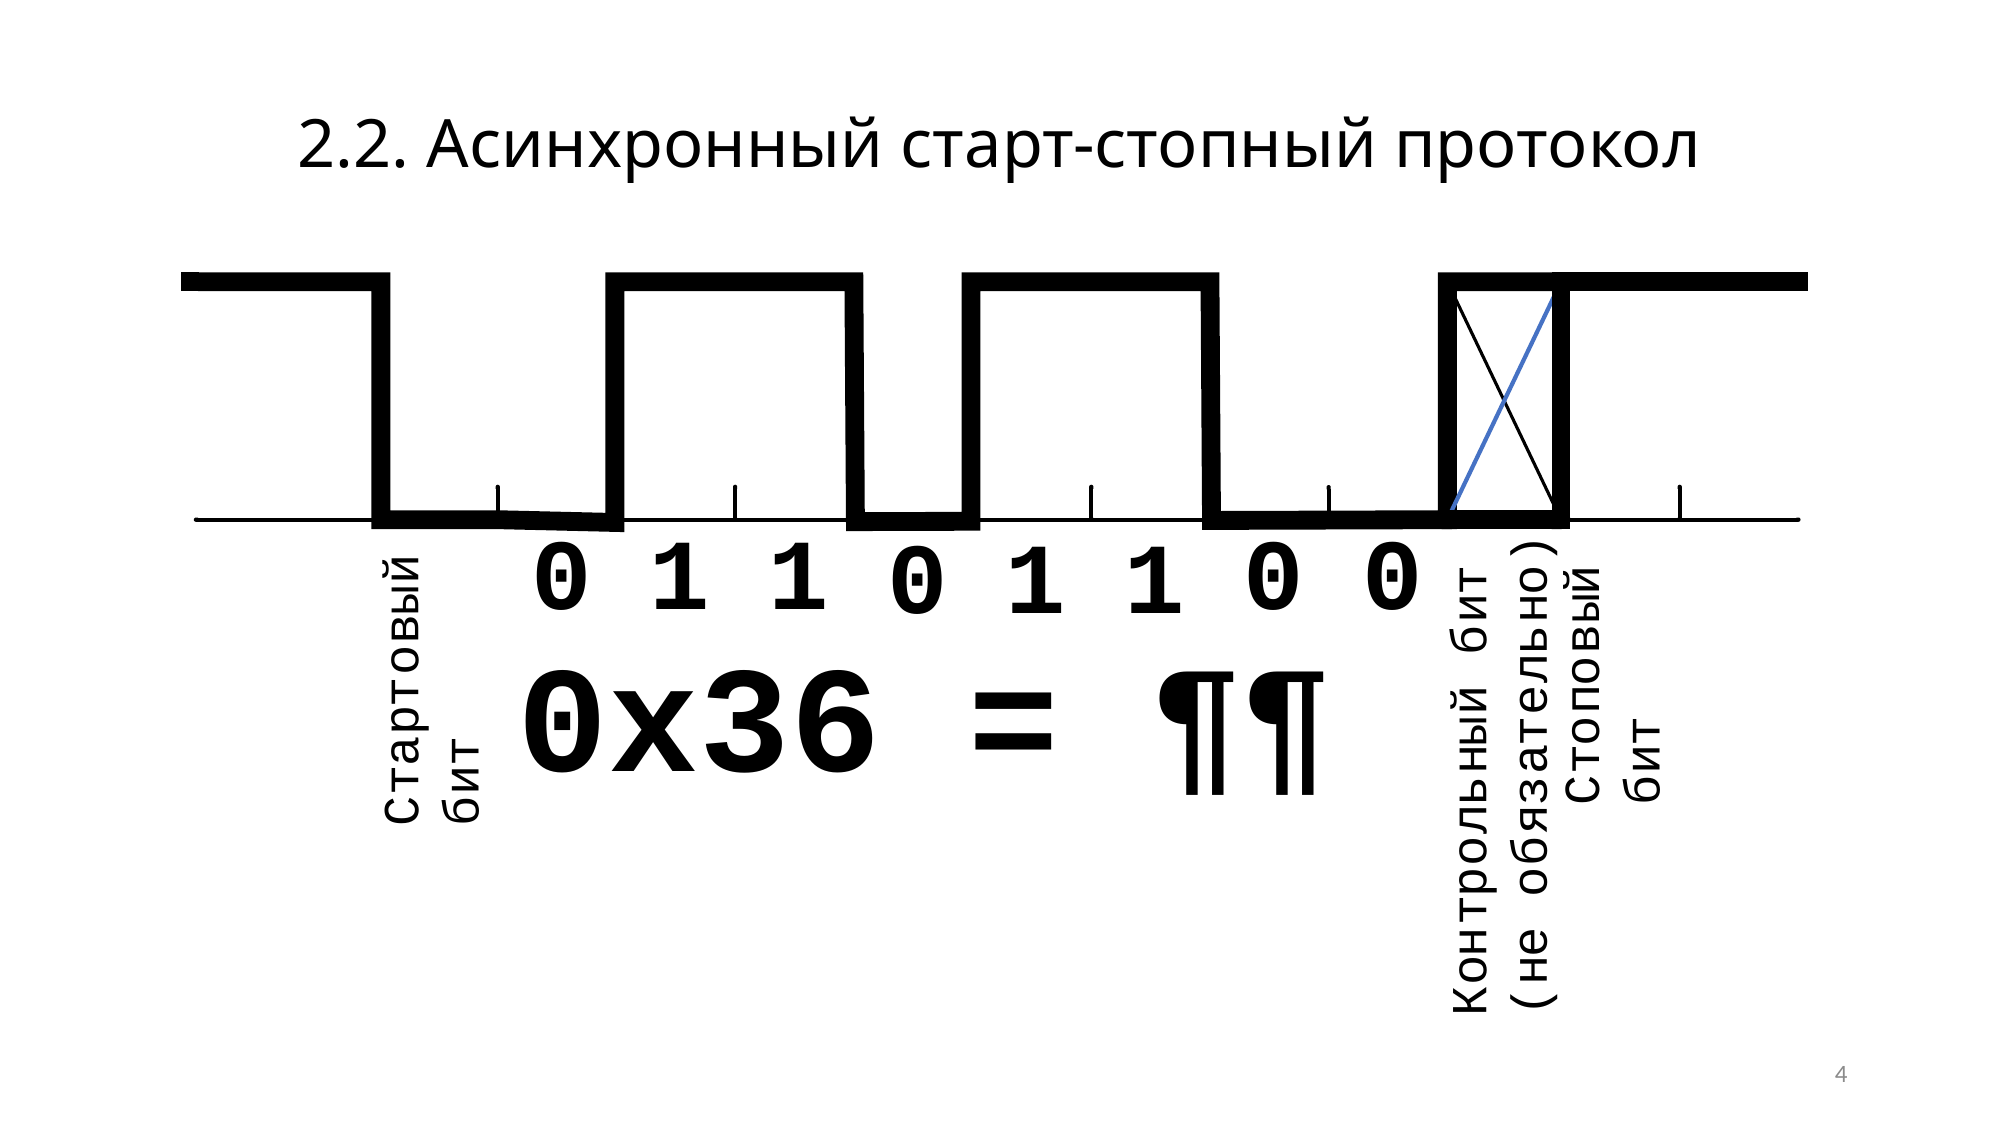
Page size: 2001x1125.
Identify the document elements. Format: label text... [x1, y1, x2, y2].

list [170, 262, 1813, 1043]
slide_number 4 [1412, 1042, 1863, 1103]
title 2.2. Асинхронный старт-стопный протокол [137, 89, 1863, 202]
